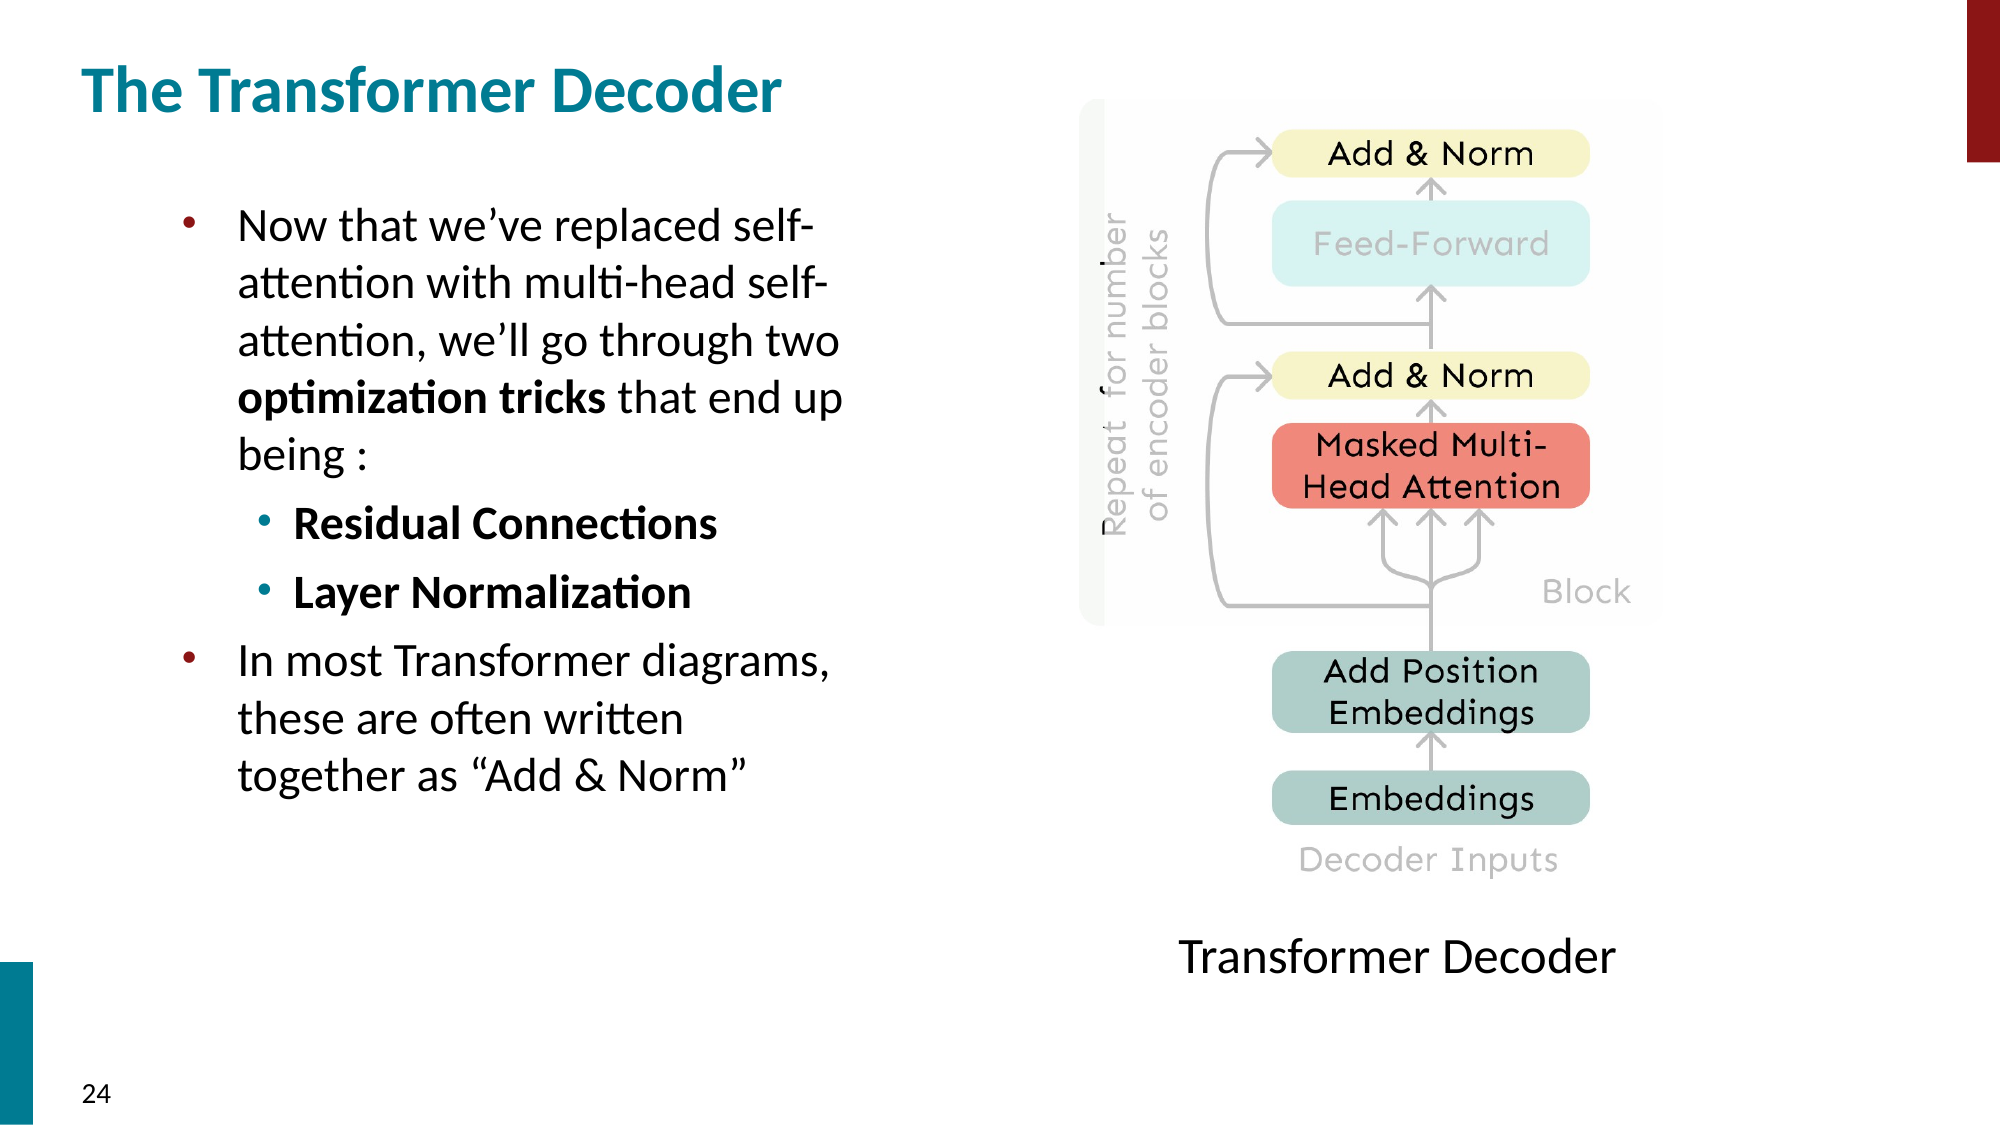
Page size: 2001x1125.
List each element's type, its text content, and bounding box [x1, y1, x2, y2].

text_box Now that we’ve replaced self- attention with multi-head self- attention, we’ll go through two optimization tricks that end up being : Residual Connections Layer Normalization In most Transformer diagrams, these are often written together as “Add & Norm” [178, 190, 850, 802]
title The Transformer Decoder [79, 27, 1901, 234]
picture [1079, 99, 1663, 879]
text_box Transformer Decoder [1176, 920, 1635, 984]
slide_number ‹#› [75, 1073, 122, 1125]
